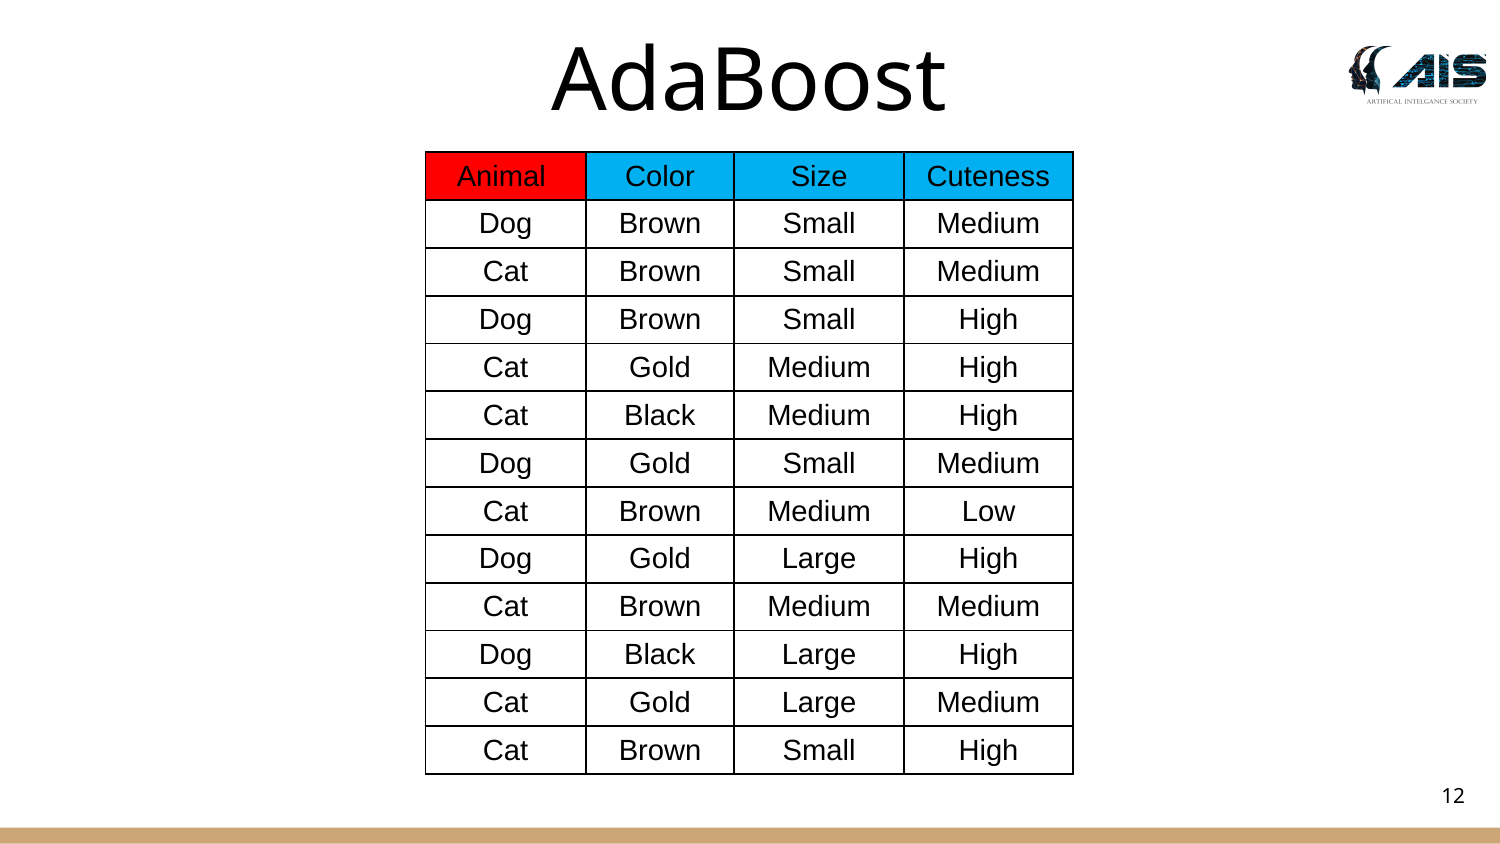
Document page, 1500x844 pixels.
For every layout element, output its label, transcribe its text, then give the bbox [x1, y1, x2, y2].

table_cell Brown [587, 297, 733, 343]
picture [1347, 0, 1500, 153]
table_cell Dog [426, 631, 585, 677]
table_cell Gold [587, 536, 733, 582]
table_cell High [905, 392, 1072, 438]
table_cell Dog [426, 440, 585, 486]
table_cell High [905, 297, 1072, 343]
table_cell Medium [735, 488, 903, 534]
table_cell Cat [426, 392, 585, 438]
table_cell High [905, 536, 1072, 582]
table_cell Dog [426, 297, 585, 343]
table_header Animal [426, 153, 585, 199]
table_cell Small [735, 201, 903, 247]
table_cell Medium [905, 679, 1072, 725]
table_cell Small [735, 297, 903, 343]
table_cell High [905, 631, 1072, 677]
table_cell Small [735, 249, 903, 295]
table_cell High [905, 727, 1072, 773]
table_cell Small [735, 727, 903, 773]
table_cell Black [587, 631, 733, 677]
table_cell Low [905, 488, 1072, 534]
table_cell Brown [587, 249, 733, 295]
text_box AdaBoost [374, 15, 1125, 136]
table_cell Medium [735, 392, 903, 438]
table_cell Medium [735, 584, 903, 630]
table_cell Cat [426, 727, 585, 773]
table_cell Cat [426, 679, 585, 725]
table_cell Black [587, 392, 733, 438]
table_cell Brown [587, 488, 733, 534]
table_cell Medium [905, 249, 1072, 295]
table_header Cuteness [905, 153, 1072, 199]
table_cell Small [735, 440, 903, 486]
table_header Color [587, 153, 733, 199]
table_cell Large [735, 631, 903, 677]
table_cell Cat [426, 249, 585, 295]
table_cell Gold [587, 344, 733, 390]
table_header Size [735, 153, 903, 199]
table_cell Dog [426, 536, 585, 582]
table_cell Brown [587, 201, 733, 247]
table_cell Medium [905, 201, 1072, 247]
table_cell Cat [426, 584, 585, 630]
table_cell High [905, 344, 1072, 390]
table_cell Medium [735, 344, 903, 390]
table_cell Cat [426, 344, 585, 390]
table_cell Medium [905, 440, 1072, 486]
table_cell Brown [587, 584, 733, 630]
table_cell Gold [587, 440, 733, 486]
table_cell Large [735, 536, 903, 582]
table_cell Gold [587, 679, 733, 725]
slide_number 12 [1389, 764, 1480, 830]
table_cell Large [735, 679, 903, 725]
table_cell Cat [426, 488, 585, 534]
table_cell Dog [426, 201, 585, 247]
table_cell Medium [905, 584, 1072, 630]
table_cell Brown [587, 727, 733, 773]
